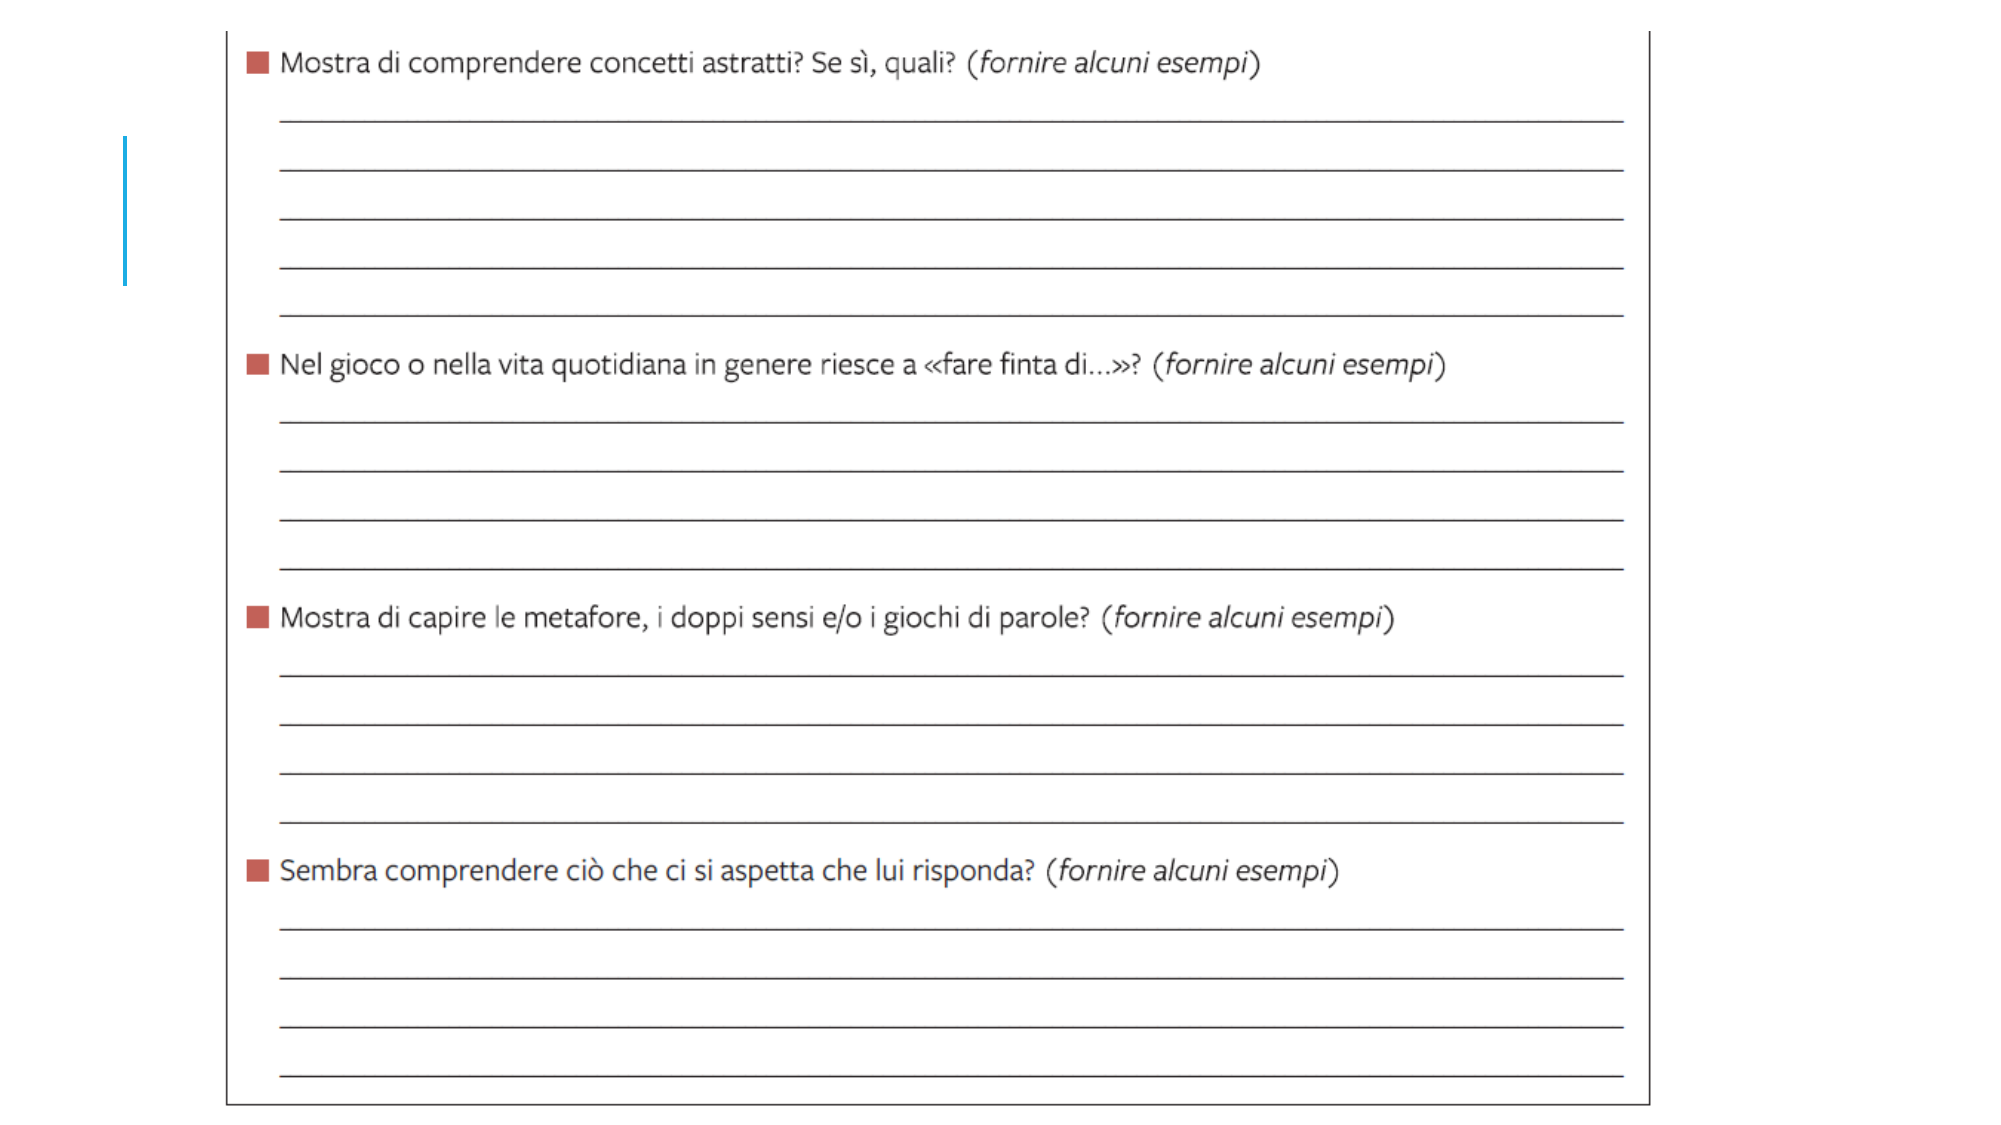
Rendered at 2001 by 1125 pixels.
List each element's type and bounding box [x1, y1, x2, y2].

picture [204, 31, 1665, 1125]
